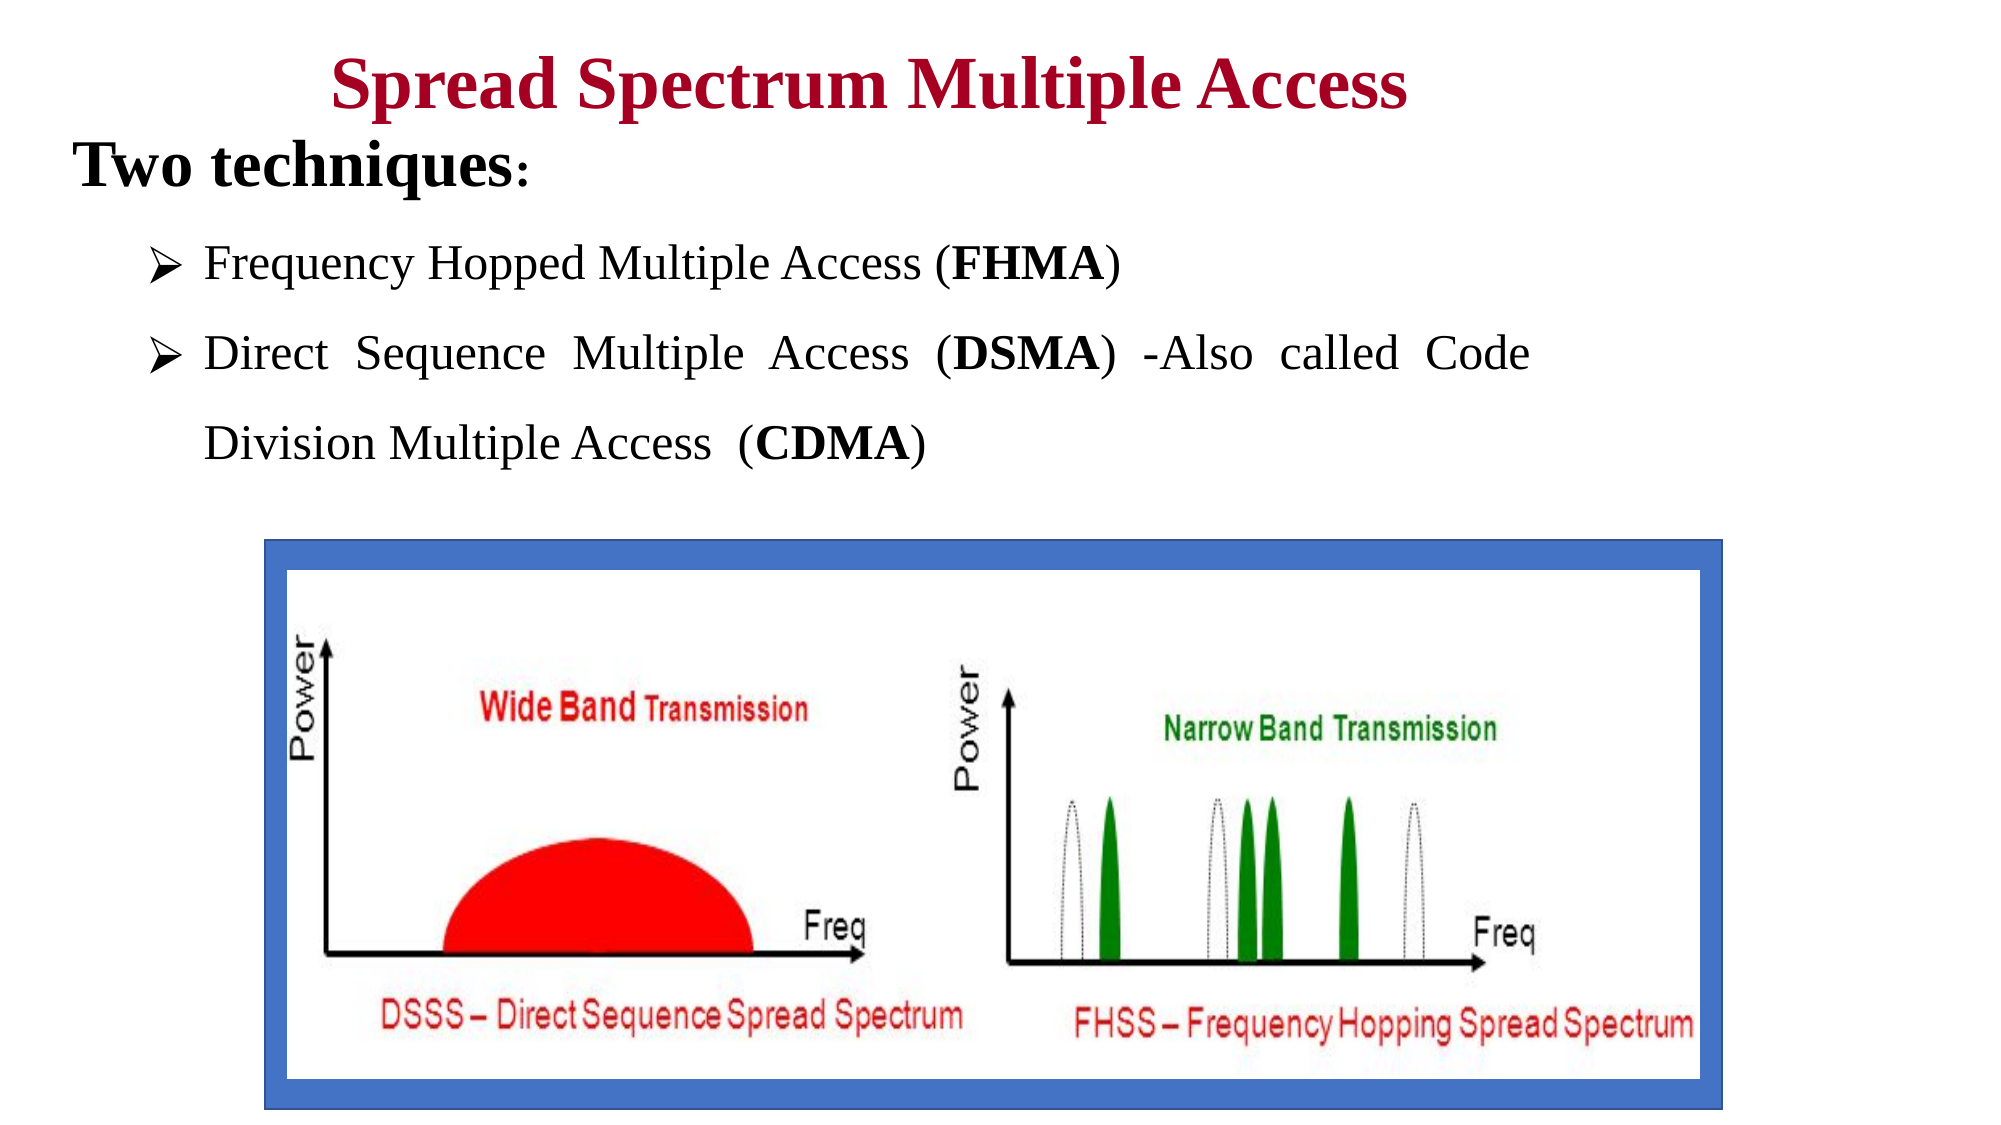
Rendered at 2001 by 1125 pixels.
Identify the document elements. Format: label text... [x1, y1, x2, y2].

text_box Two techniques: Frequency Hopped Multiple Access (FHMA) Direct Sequence Multiple Access (DSMA) -Also called Code Division Multiple Access (CDMA) [57, 71, 1547, 477]
picture [287, 570, 1700, 1079]
text_box [264, 540, 1723, 1109]
text_box Spread Spectrum Multiple Access [315, 0, 1672, 131]
